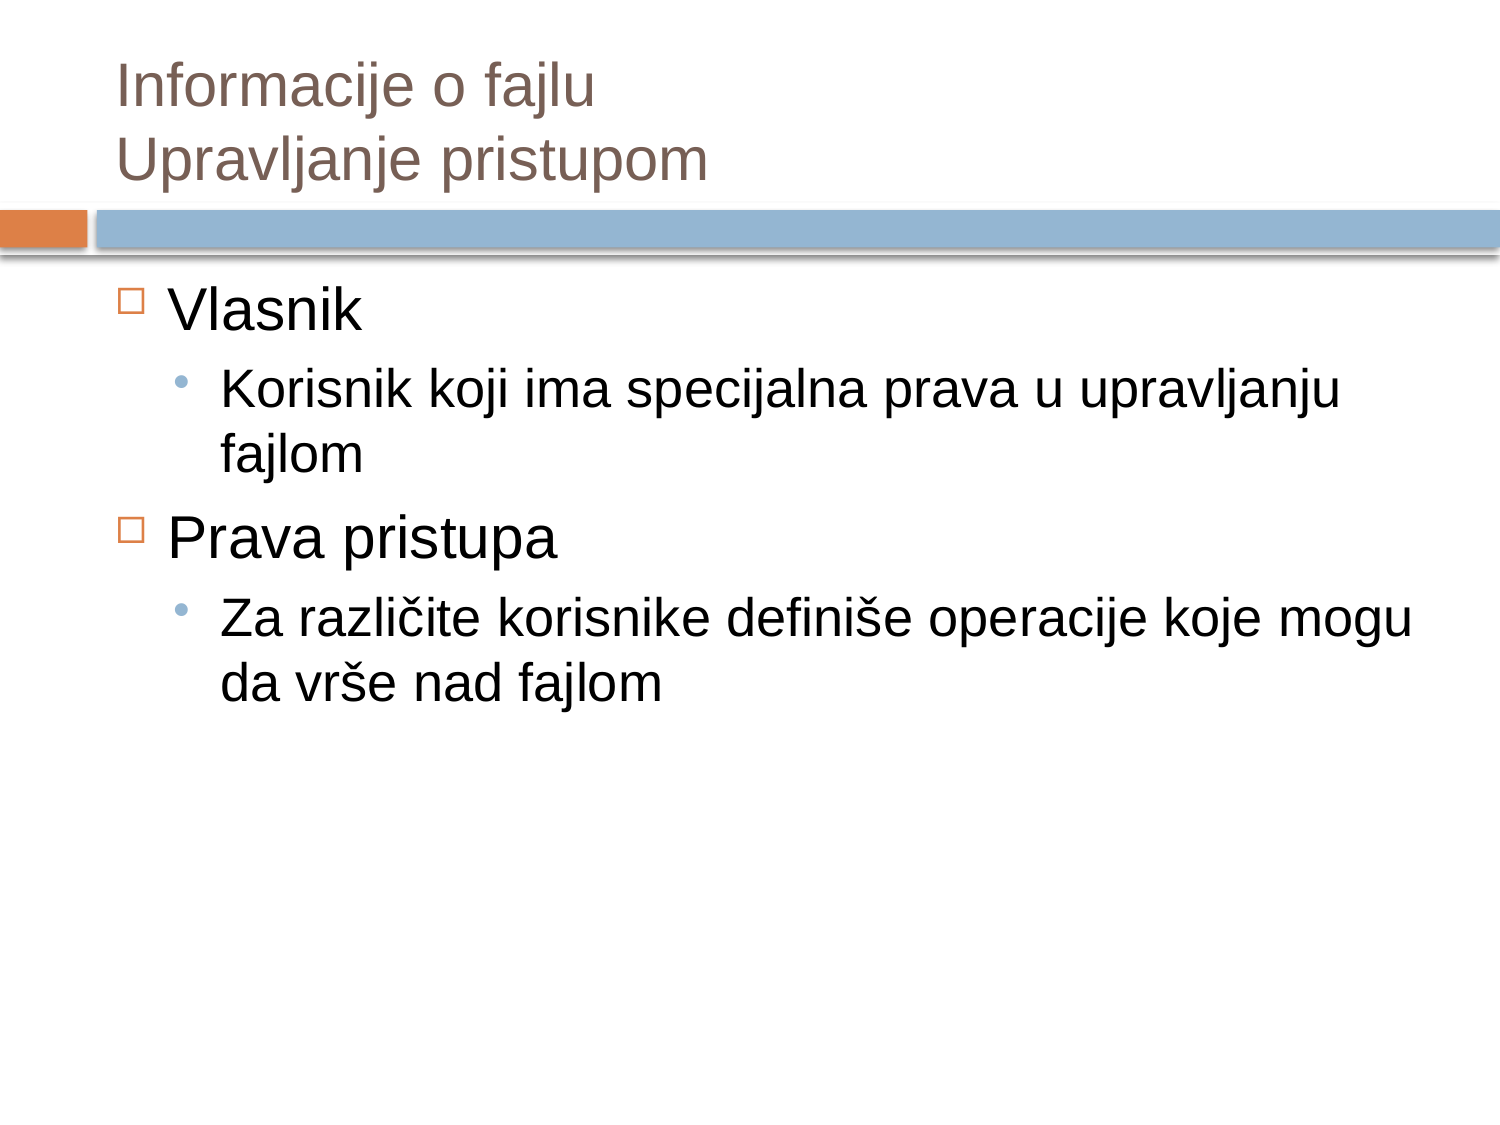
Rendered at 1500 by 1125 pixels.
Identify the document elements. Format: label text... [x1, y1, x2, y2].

title Informacije o fajlu Upravljanje pristupom [100, 37, 1438, 200]
list Vlasnik Korisnik koji ima specijalna prava u upravljanju fajlom Prava pristupa Za različite korisnike definiše operacije koje mogu da vrše nad fajlom [100, 262, 1438, 1000]
